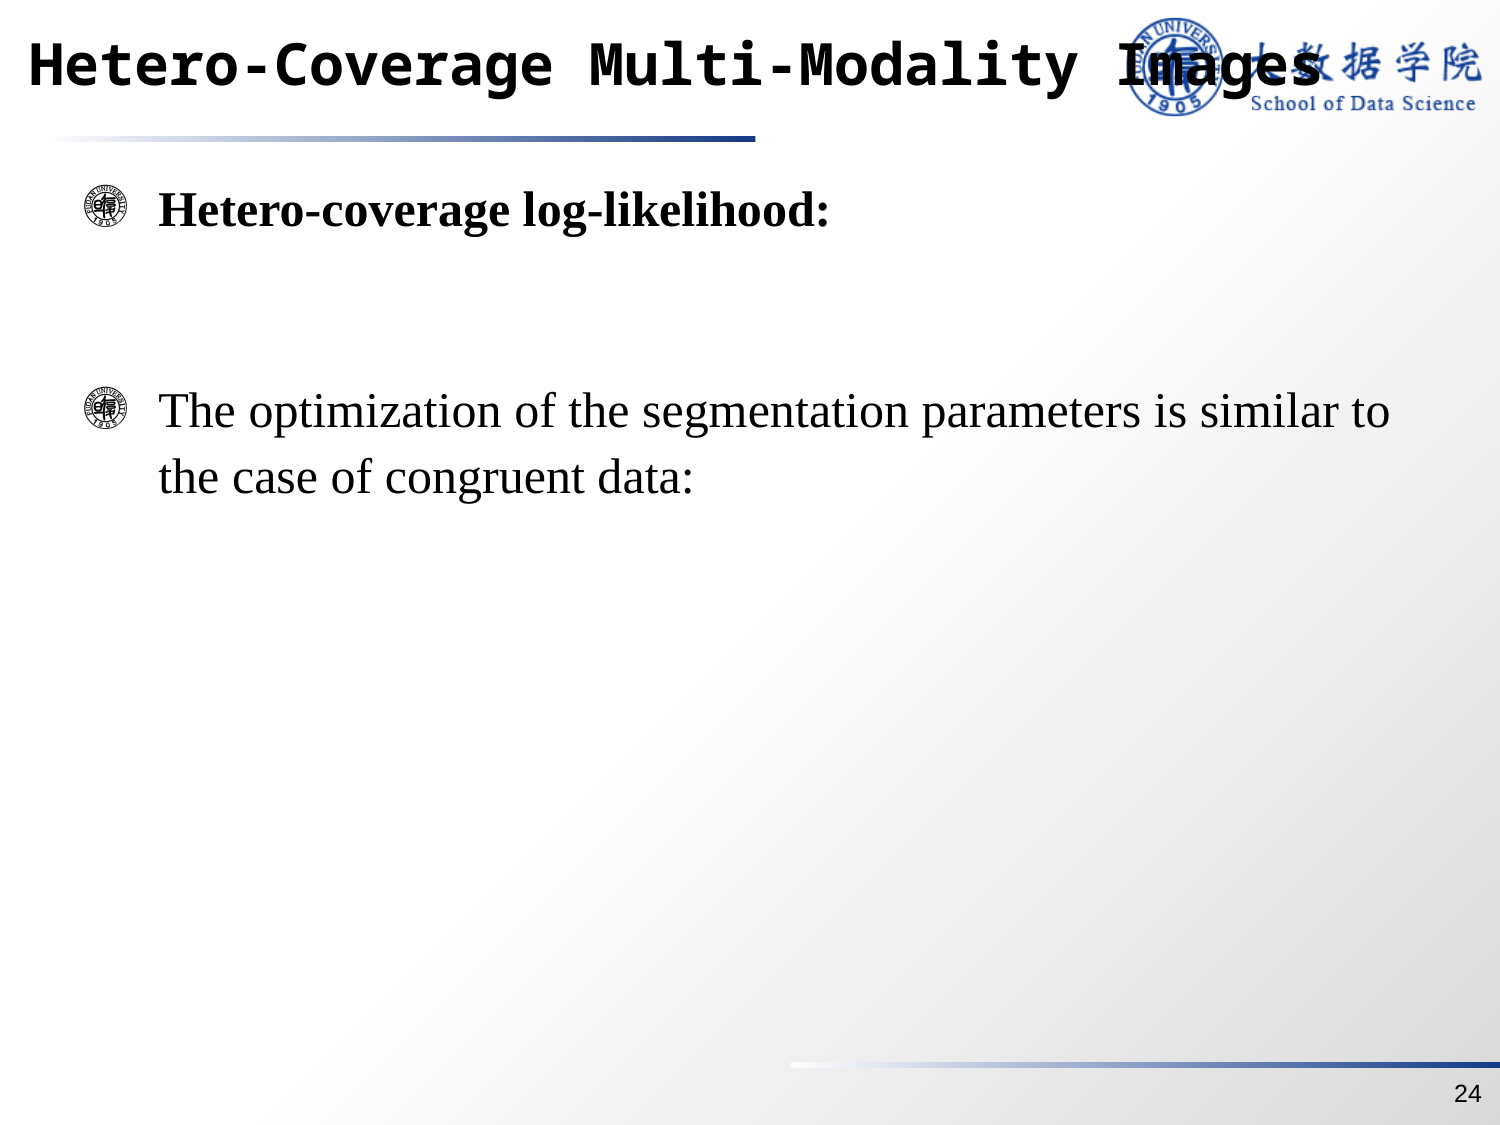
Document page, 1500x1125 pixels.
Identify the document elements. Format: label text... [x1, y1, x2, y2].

slide_number 24 [1147, 1072, 1498, 1113]
picture [84, 386, 127, 429]
title Hetero-Coverage Multi-Modality Images [0, 0, 1500, 125]
picture [84, 184, 127, 227]
